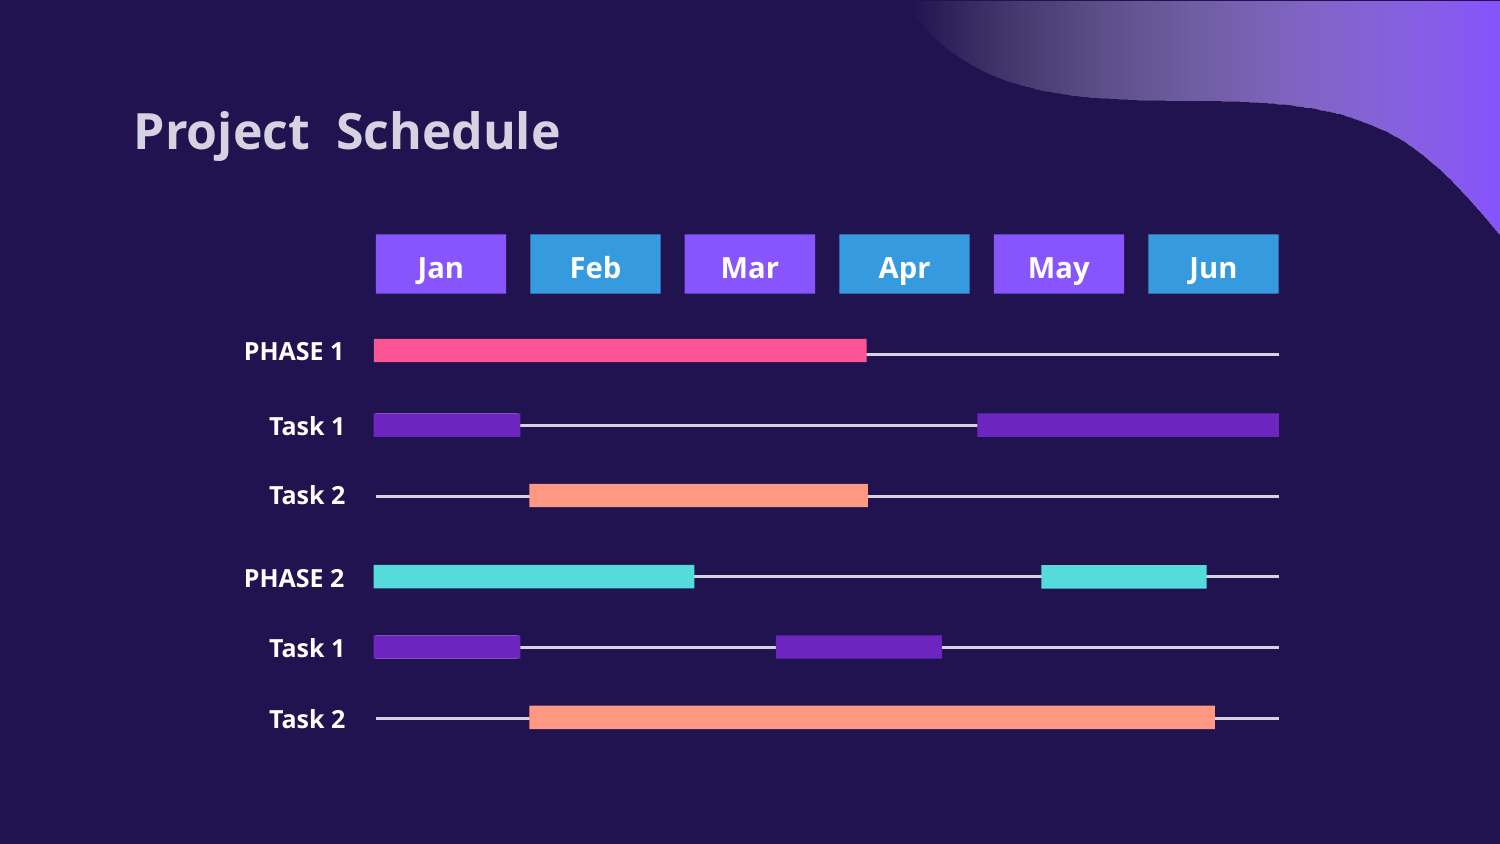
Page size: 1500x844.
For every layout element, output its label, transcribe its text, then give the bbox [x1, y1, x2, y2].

text_box [529, 483, 868, 495]
text_box Jun [1148, 234, 1279, 294]
text_box Task 1 [221, 400, 361, 451]
text_box May [993, 234, 1125, 294]
text_box [373, 564, 695, 589]
text_box [529, 504, 868, 508]
text_box [373, 635, 521, 659]
text_box [373, 338, 867, 363]
text_box [1041, 565, 1207, 575]
text_box [977, 413, 1279, 425]
title Project Schedule [118, 88, 1382, 171]
text_box Jan [375, 234, 507, 294]
text_box Apr [839, 234, 970, 294]
text_box Mar [684, 234, 816, 294]
text_box PHASE 1 [222, 325, 360, 376]
text_box PHASE 2 [222, 547, 360, 607]
text_box Task 2 [221, 469, 361, 521]
text_box [906, 1, 1500, 236]
text_box [1041, 585, 1207, 589]
text_box [373, 413, 521, 437]
text_box [775, 635, 942, 646]
text_box [529, 726, 1215, 730]
text_box Task 2 [221, 692, 361, 744]
text_box [529, 705, 1215, 717]
text_box Feb [530, 234, 661, 294]
text_box [977, 432, 1279, 437]
text_box Task 1 [221, 621, 361, 673]
